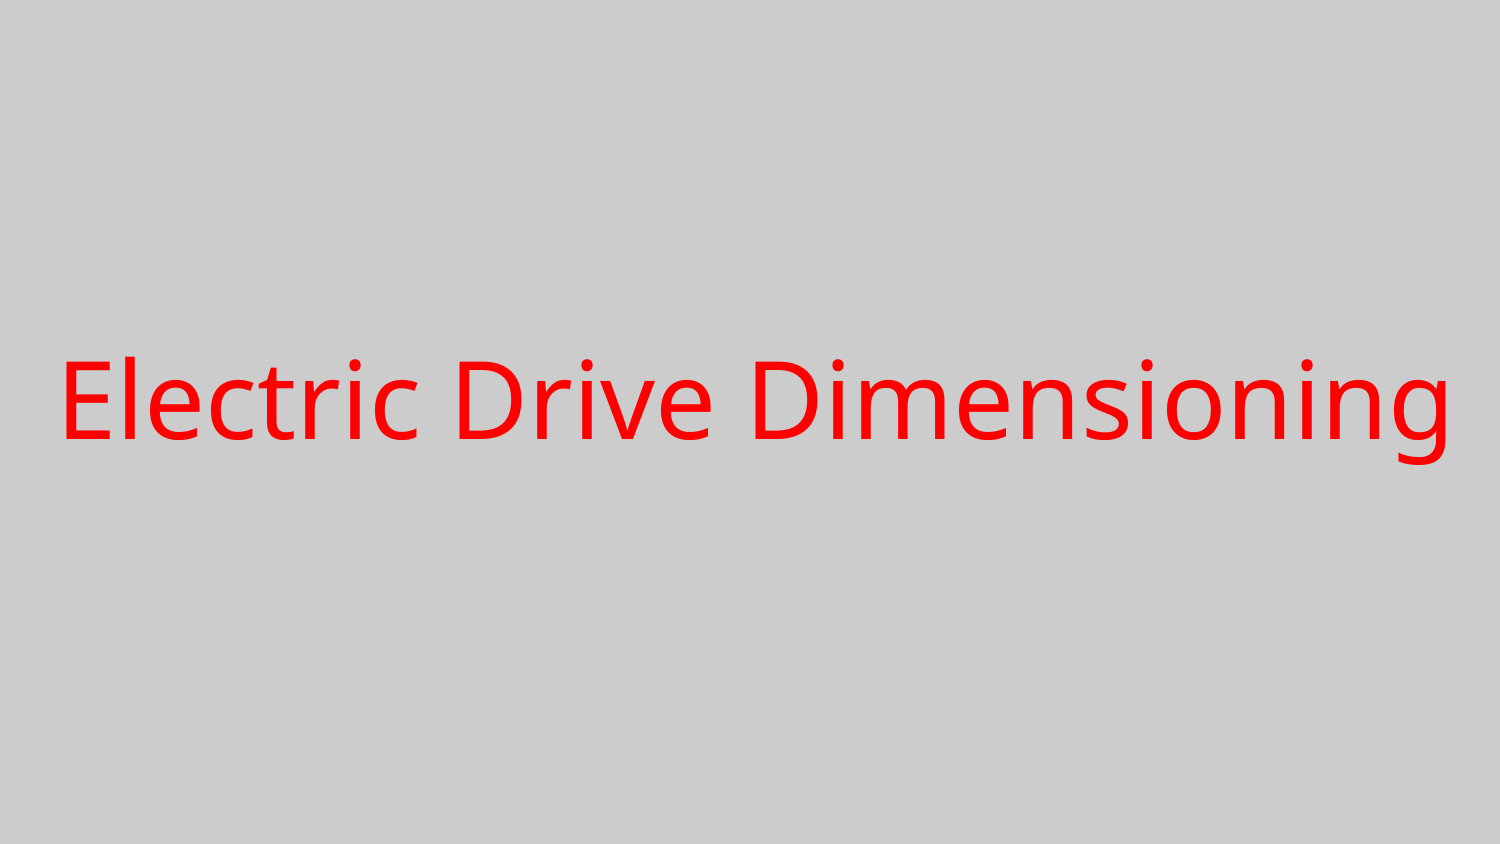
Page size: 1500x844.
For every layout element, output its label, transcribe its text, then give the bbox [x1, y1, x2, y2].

text_box Electric Drive Dimensioning [18, 323, 1493, 469]
